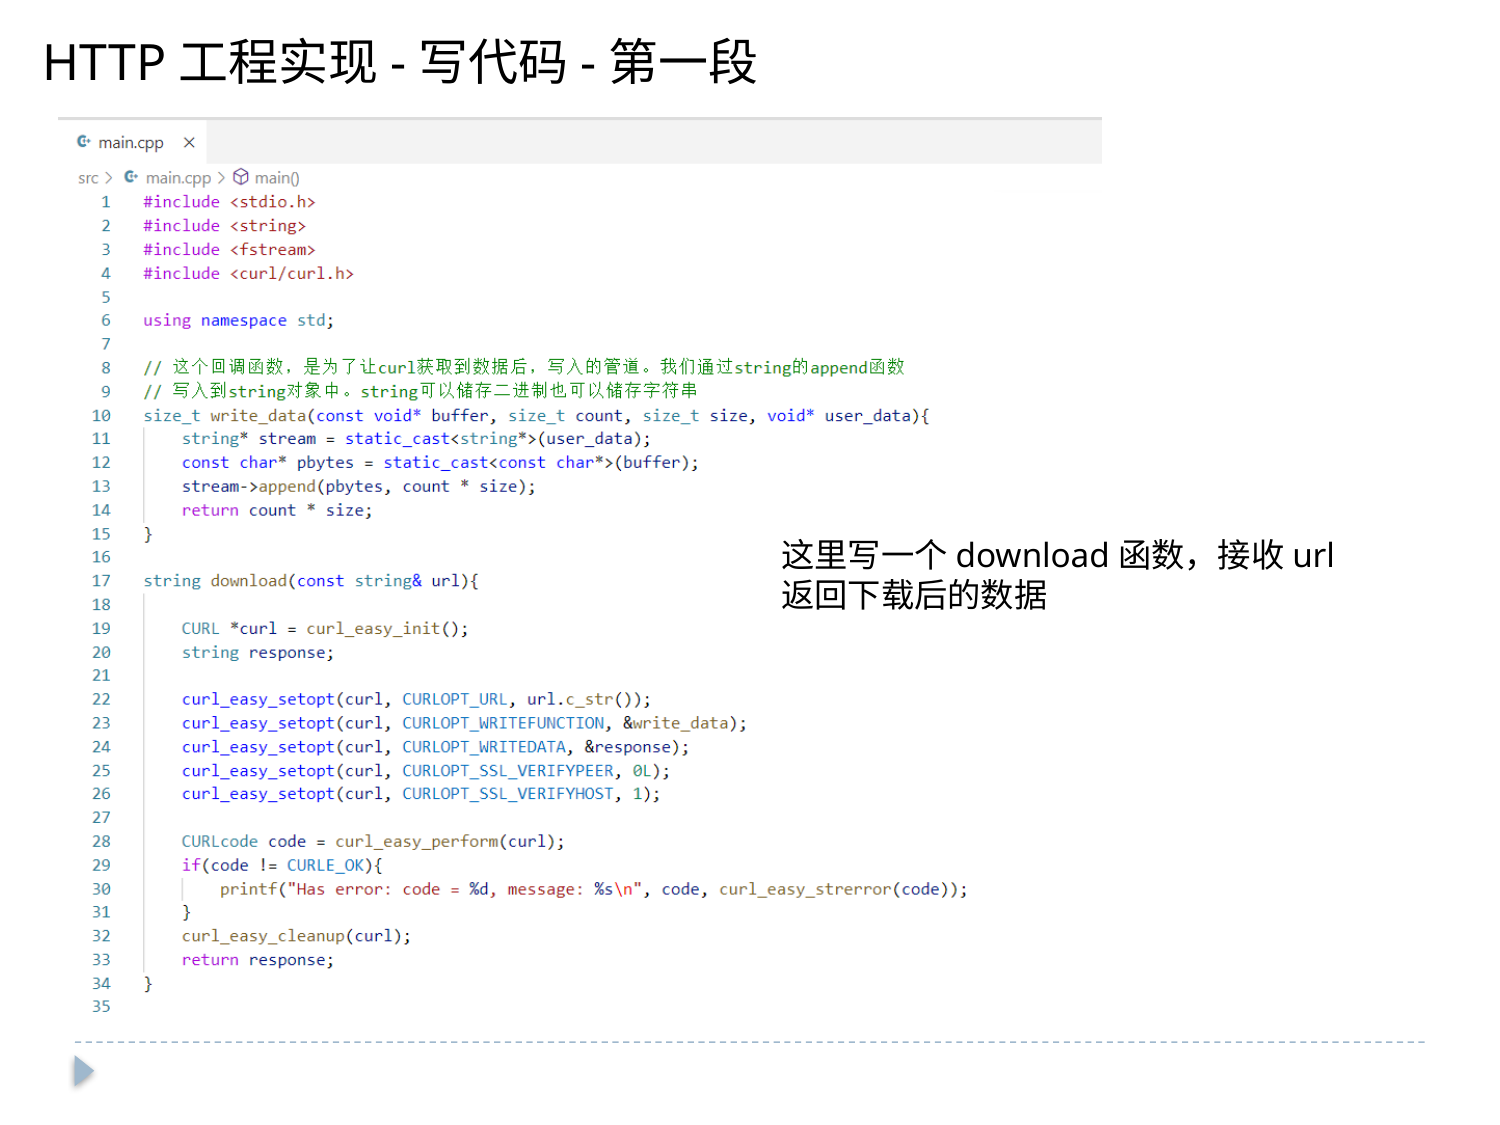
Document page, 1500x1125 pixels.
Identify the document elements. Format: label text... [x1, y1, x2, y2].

text_box 这里写一个download函数，接收url 返回下载后的数据 [1108, 527, 1350, 622]
picture [58, 116, 1102, 1015]
text_box HTTP工程实现-写代码-第一段 [28, 23, 774, 99]
